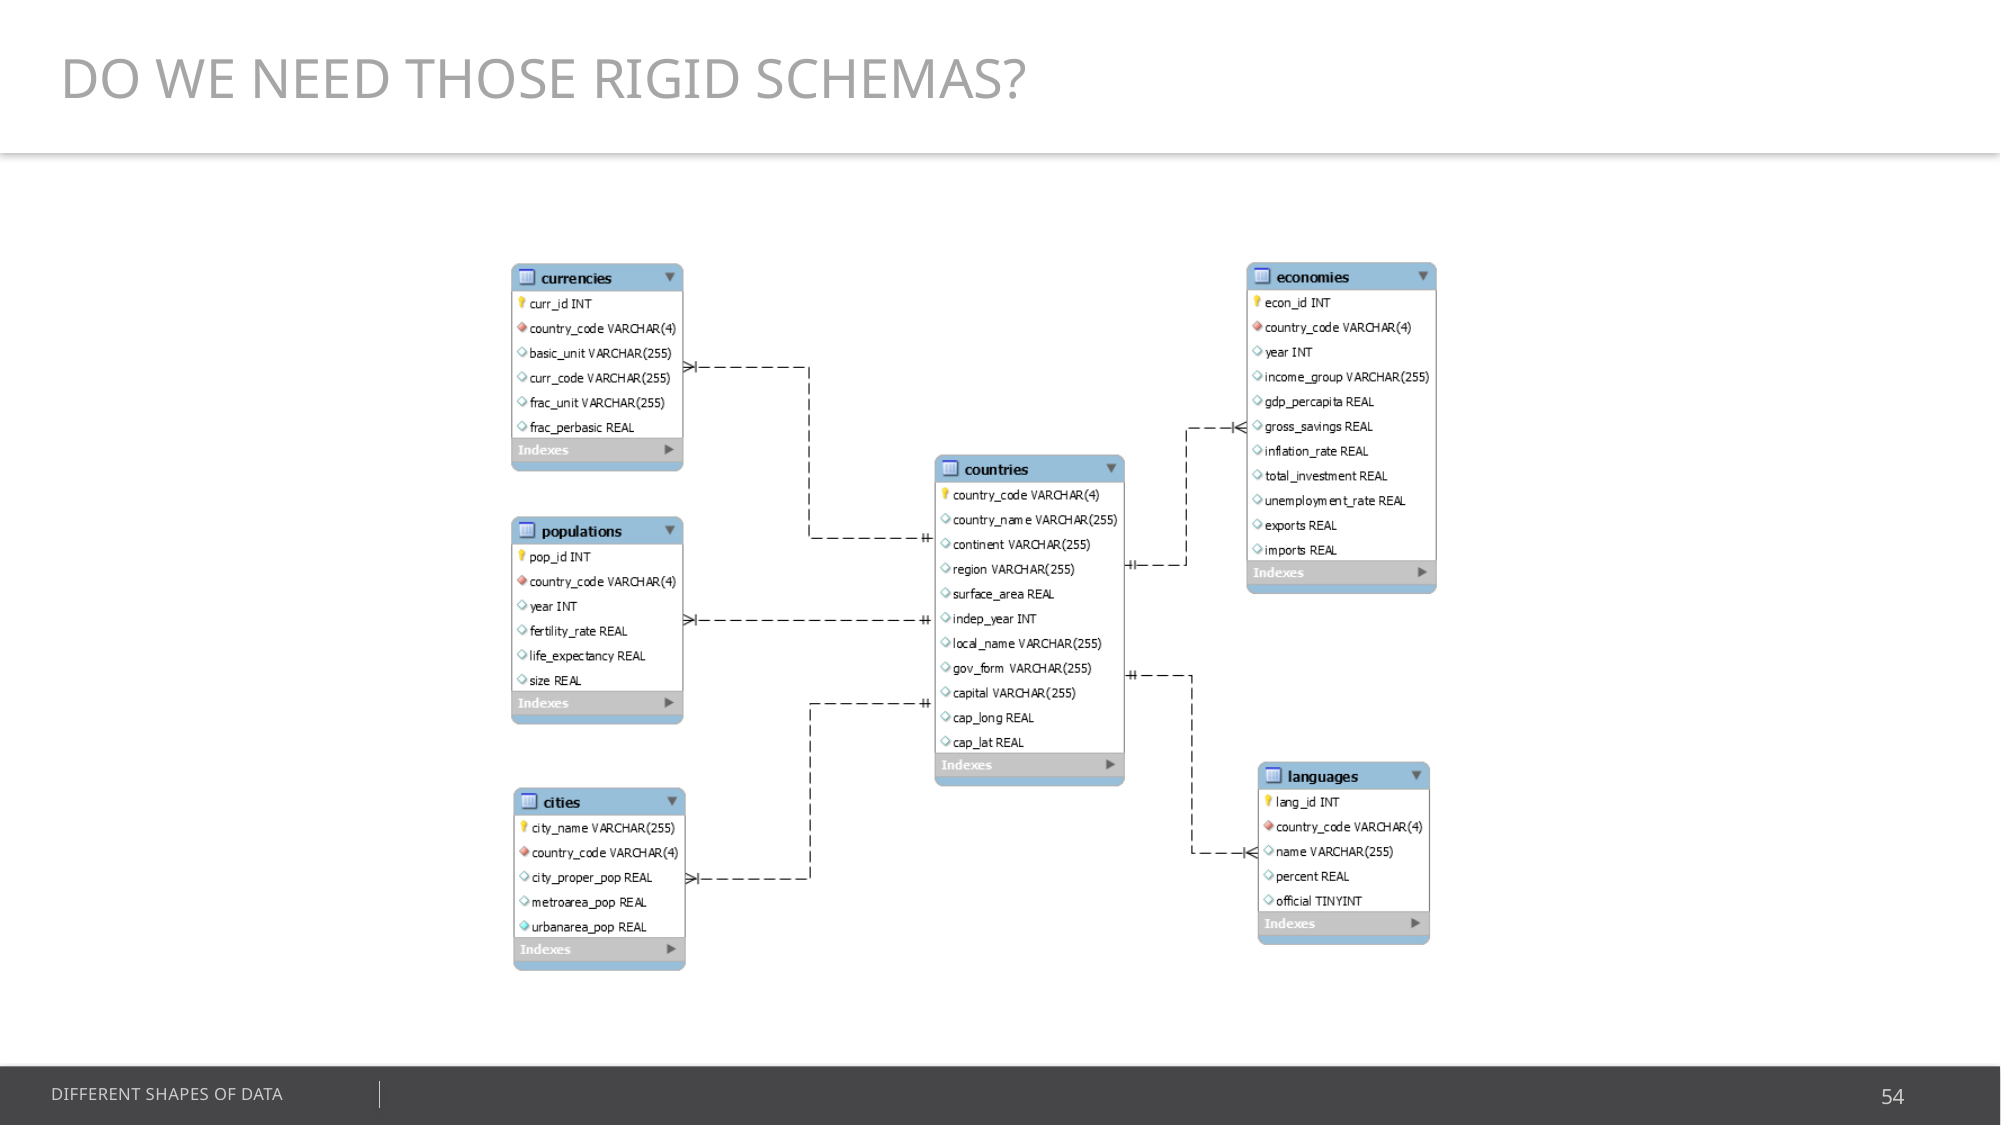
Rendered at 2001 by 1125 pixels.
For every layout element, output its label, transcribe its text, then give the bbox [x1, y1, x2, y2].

list DO WE NEED THOSE RIGID SCHEMAS? [0, 0, 2000, 153]
picture [500, 251, 1447, 981]
